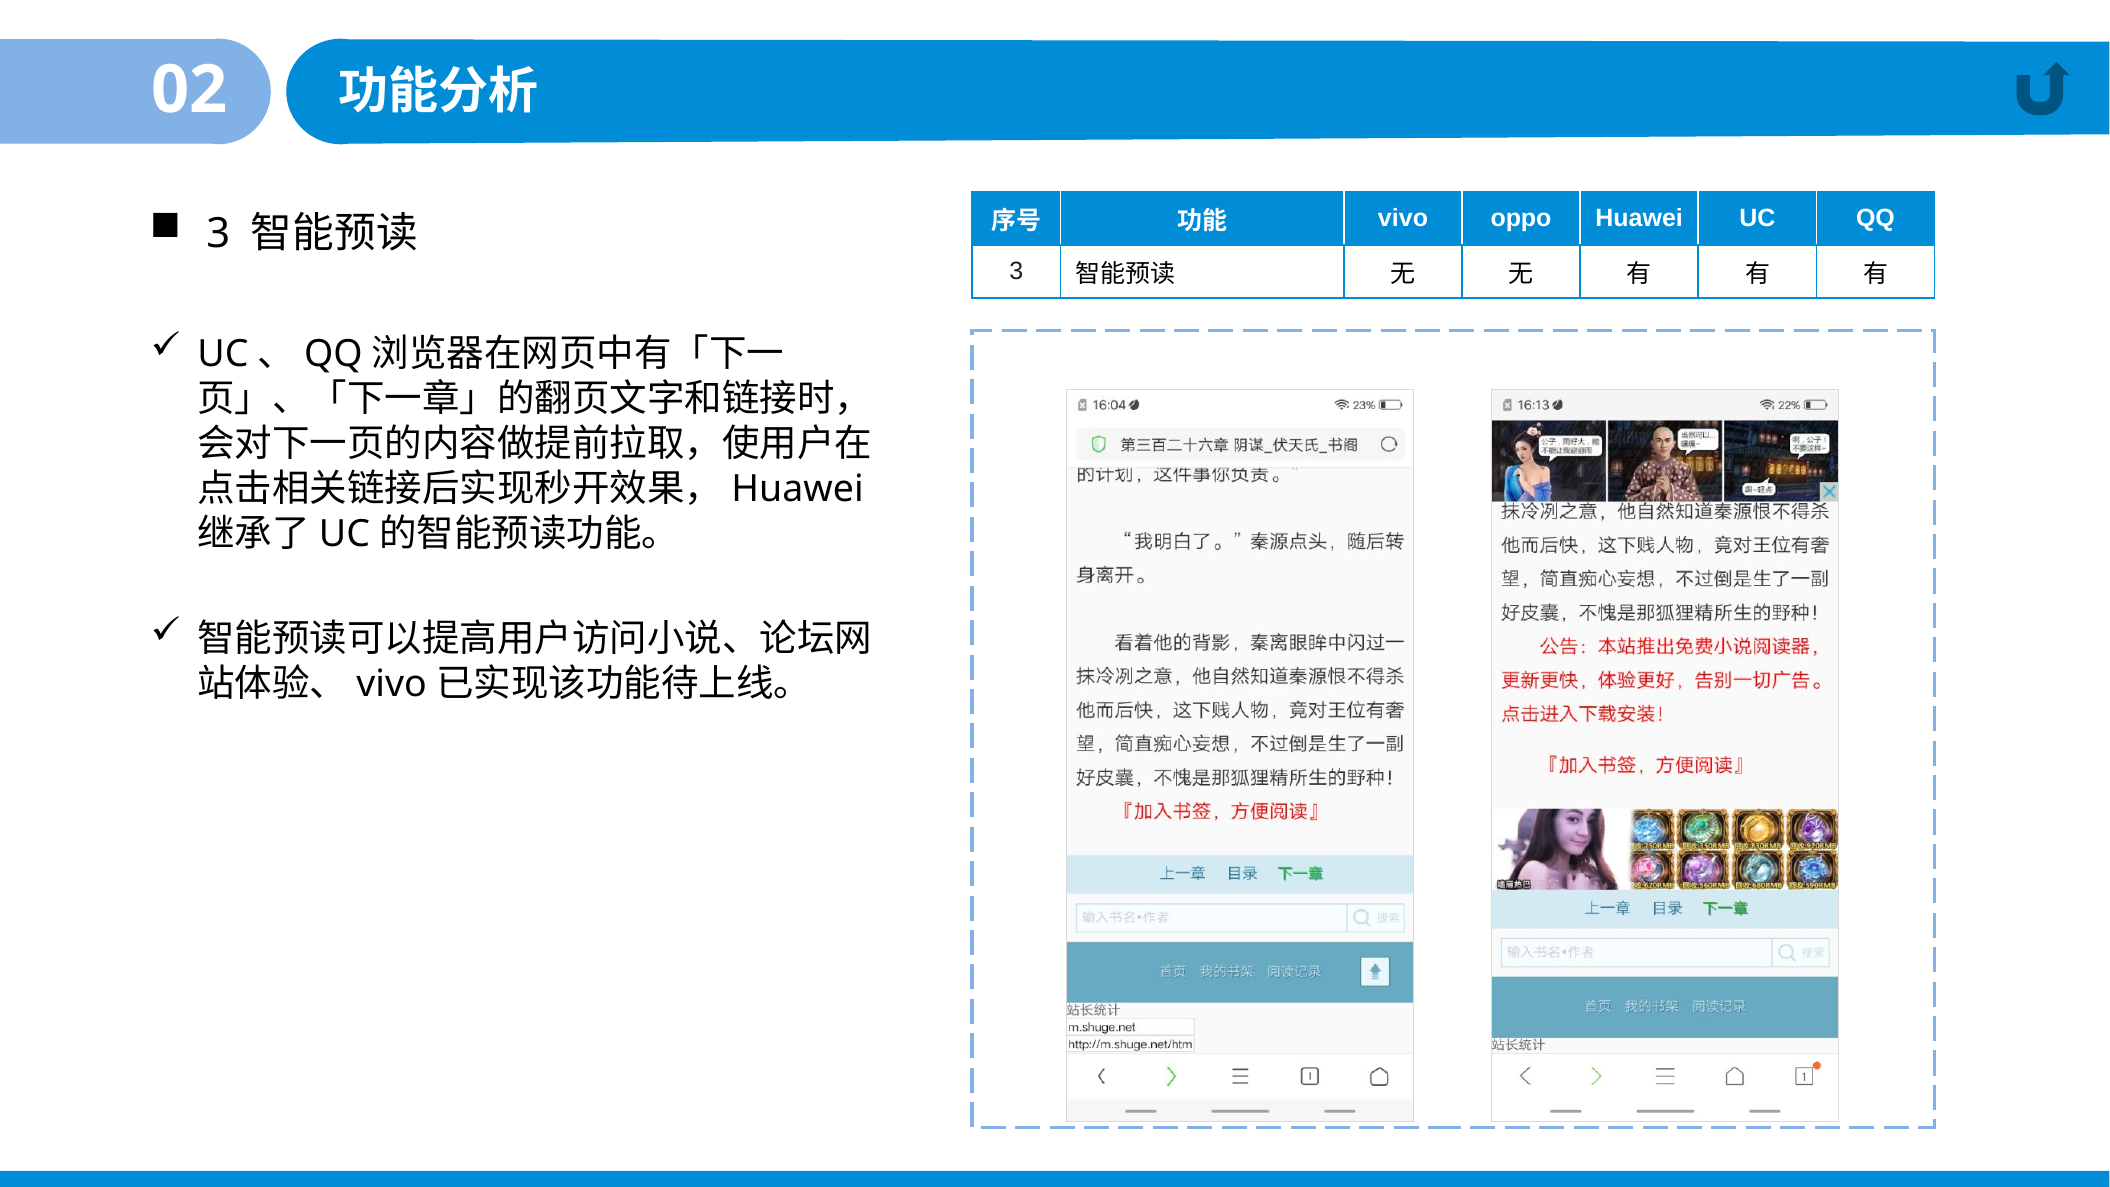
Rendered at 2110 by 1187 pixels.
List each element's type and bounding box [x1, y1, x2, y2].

text_box [971, 330, 1935, 1128]
text_box [0, 38, 2110, 1187]
